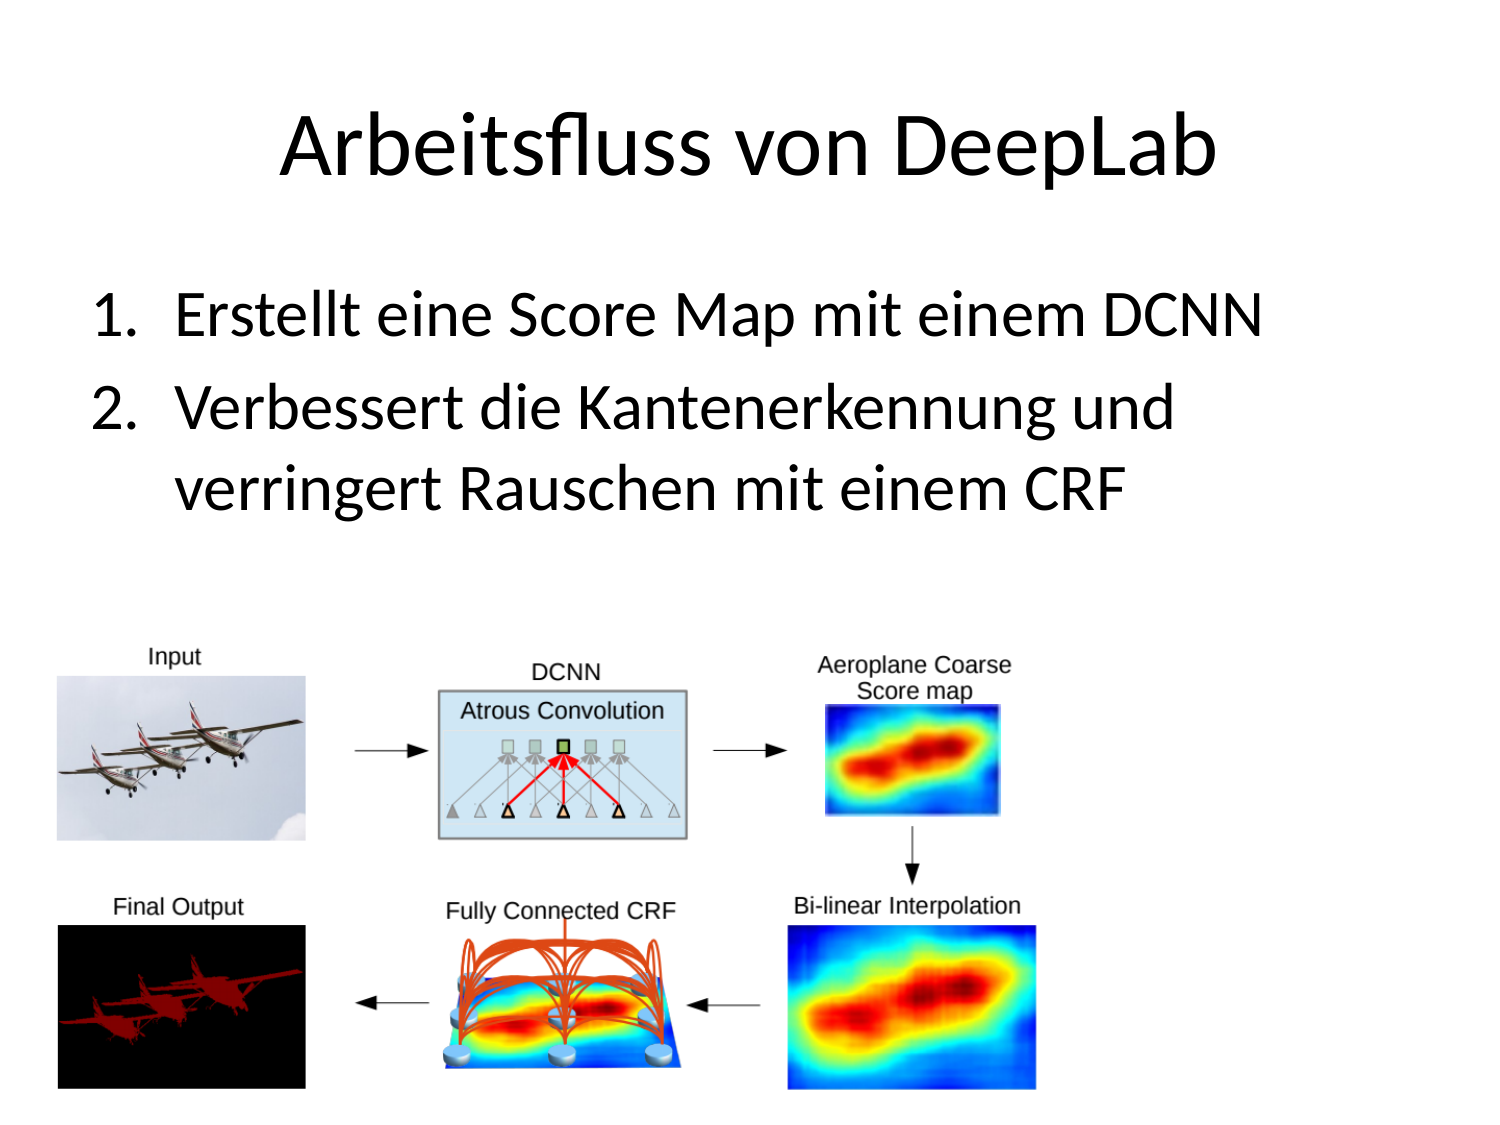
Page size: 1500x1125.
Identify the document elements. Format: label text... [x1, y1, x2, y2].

title Arbeitsfluss von DeepLab [75, 45, 1425, 233]
picture [20, 633, 1056, 1105]
list Erstellt eine Score Map mit einem DCNN Verbessert die Kantenerkennung und verringert Rauschen mit einem CRF [75, 262, 1425, 1005]
